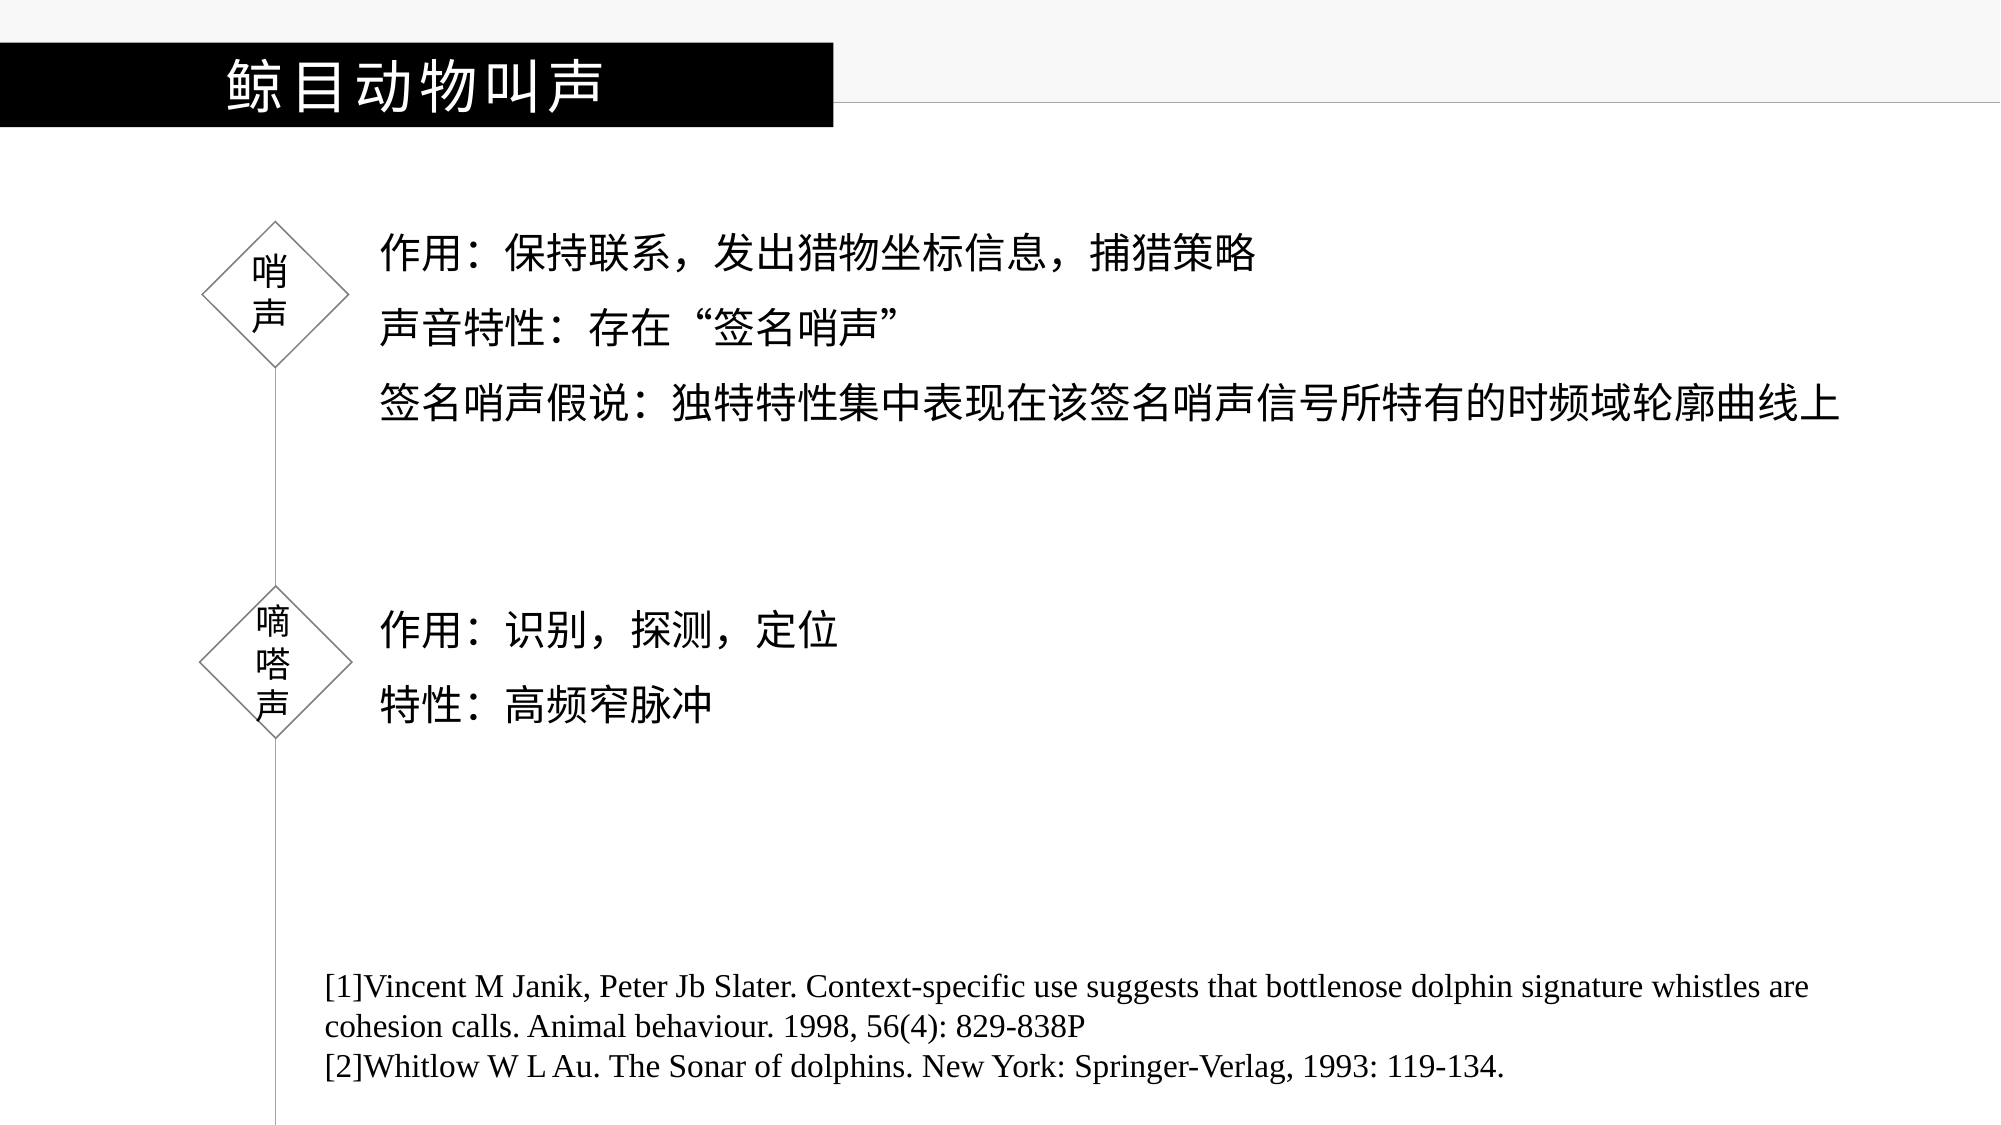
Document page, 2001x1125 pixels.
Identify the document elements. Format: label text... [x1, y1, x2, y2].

text_box 作用：识别，探测，定位 特性：高频窄脉冲 [364, 571, 1370, 737]
text_box [1]Vincent M Janik, Peter Jb Slater. Context-specific use suggests that bottlenose dolphin signature whistles are cohesion calls. Animal behaviour. 1998, 56(4): 829-838P [2]Whitlow W L Au. The Sonar of dolphins. New York: Springer-Verlag, 1993: 119-134. [309, 956, 1901, 1125]
text_box 鲸目动物叫声 [0, 42, 834, 128]
text_box 作用：保持联系，发出猎物坐标信息，捕猎策略 声音特性：存在“签名哨声” 签名哨声假说：独特特性集中表现在该签名哨声信号所特有的时频域轮廓曲线上 [364, 194, 1864, 435]
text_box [202, 221, 349, 368]
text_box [199, 586, 352, 739]
